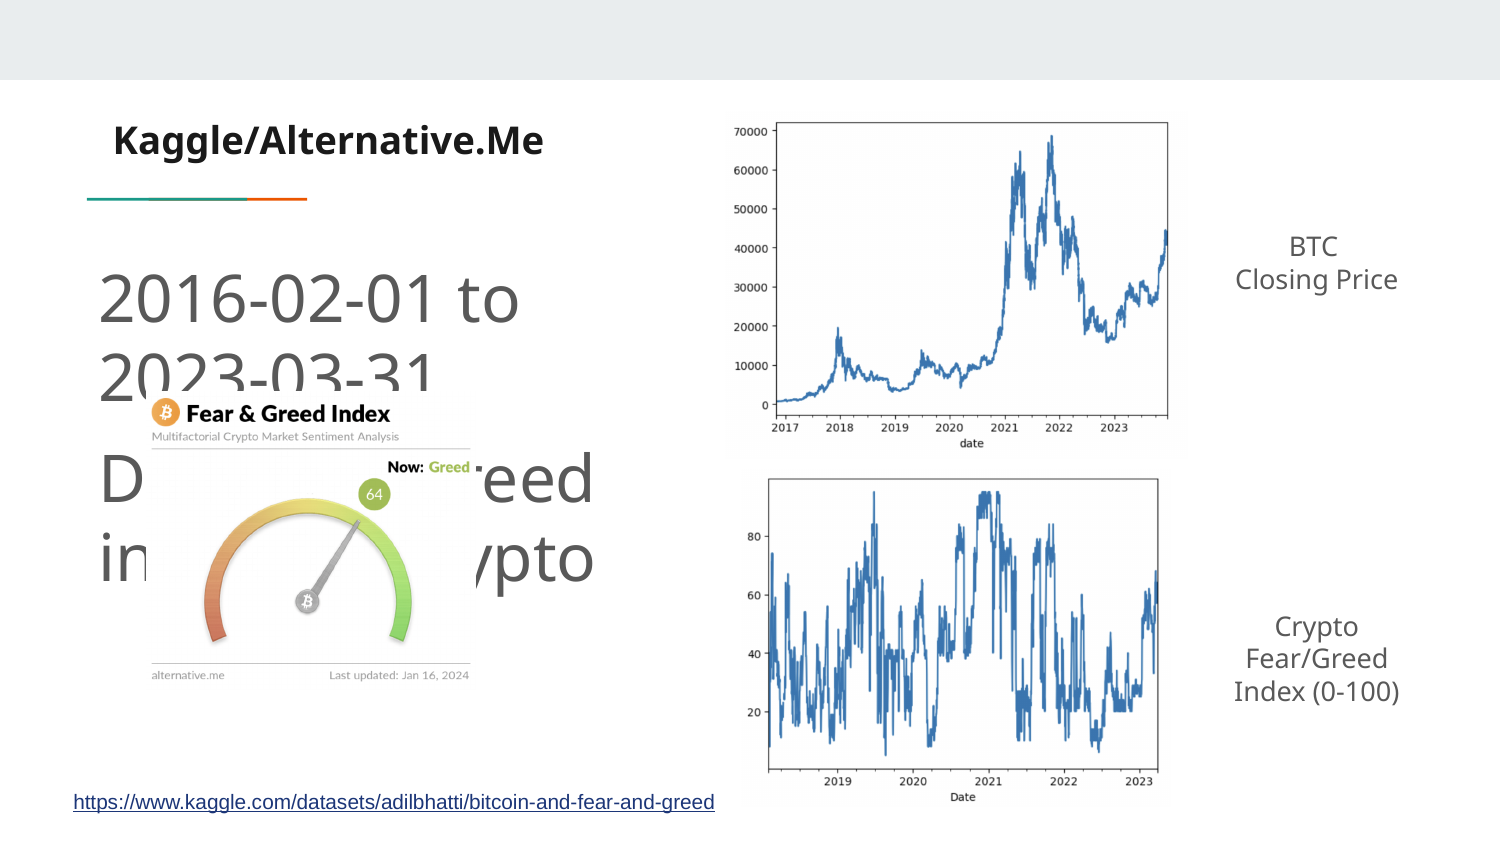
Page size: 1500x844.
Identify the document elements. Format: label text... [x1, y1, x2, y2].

picture [146, 391, 476, 690]
text_box Crypto Fear/Greed Index (0-100) [1215, 594, 1419, 683]
picture [724, 111, 1188, 459]
text_box BTC Closing Price [1215, 214, 1419, 303]
picture [741, 469, 1171, 808]
title Kaggle/Alternative.Me [97, 100, 764, 189]
text_box https://www.kaggle.com/datasets/adilbhatti/bitcoin-and-fear-and-greed [58, 775, 759, 827]
list 2016-02-01 to 2023-03-31 Daily fear/greed index for Crypto [83, 242, 706, 613]
